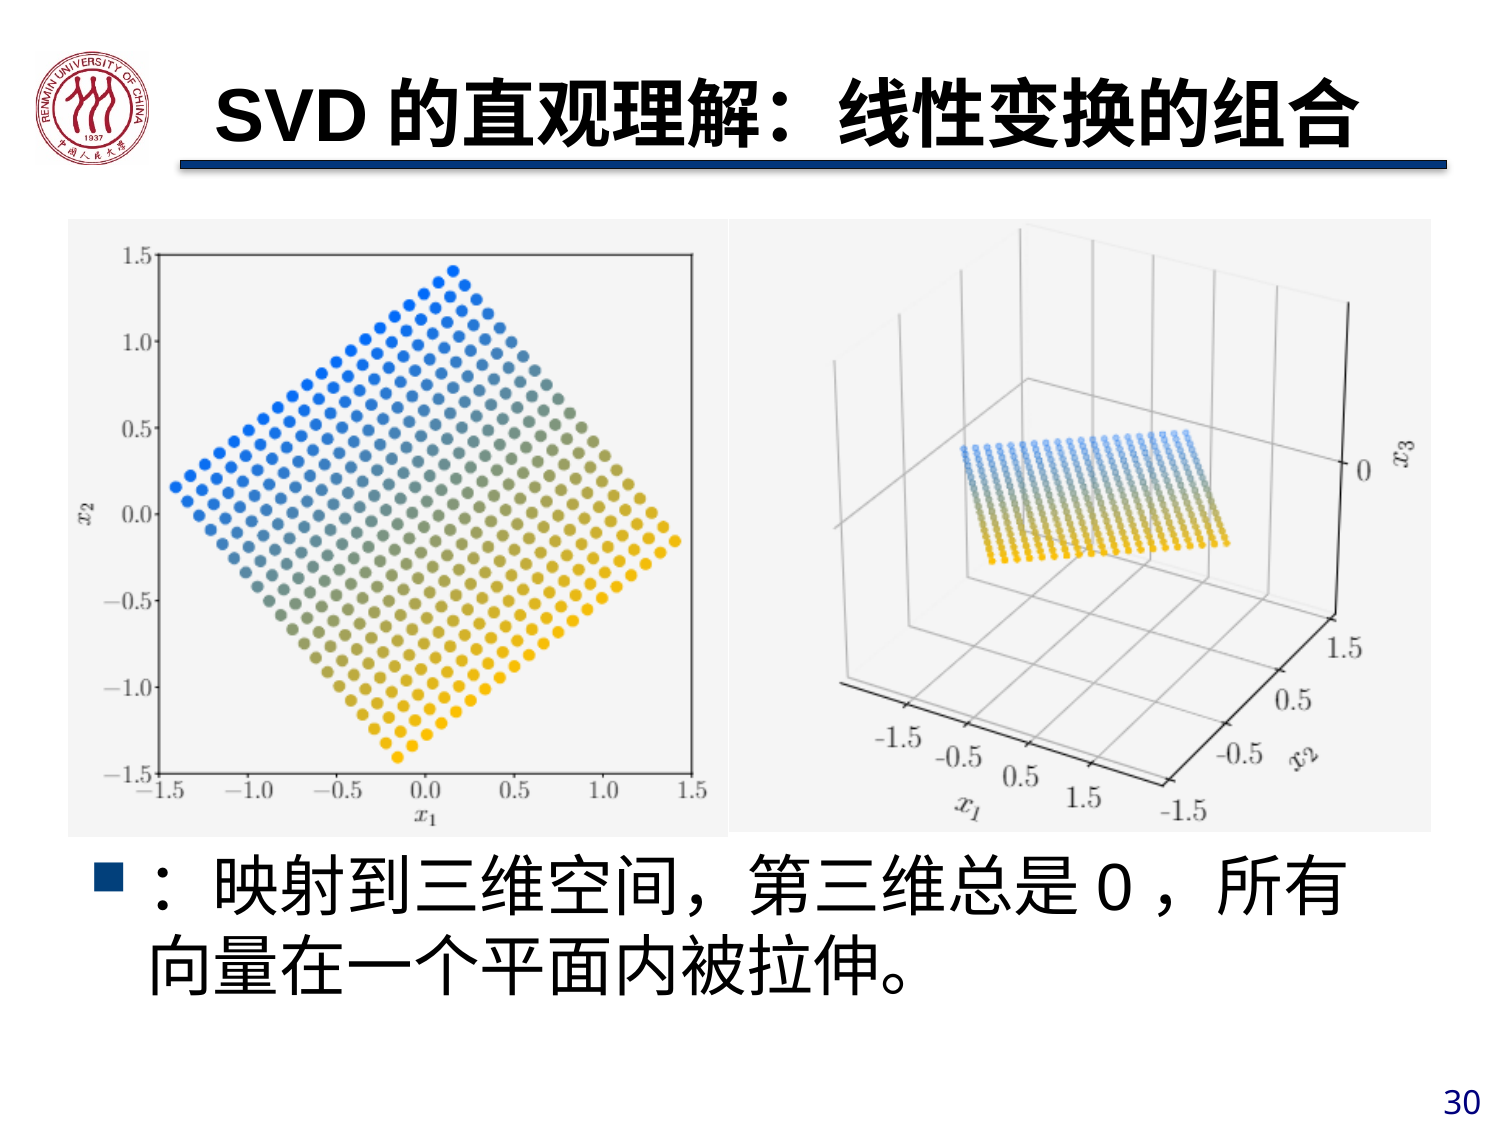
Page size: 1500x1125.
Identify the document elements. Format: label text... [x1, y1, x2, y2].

picture [35, 51, 149, 165]
picture [68, 218, 1432, 837]
title SVD的直观理解：线性变换的组合 [198, 18, 1407, 205]
